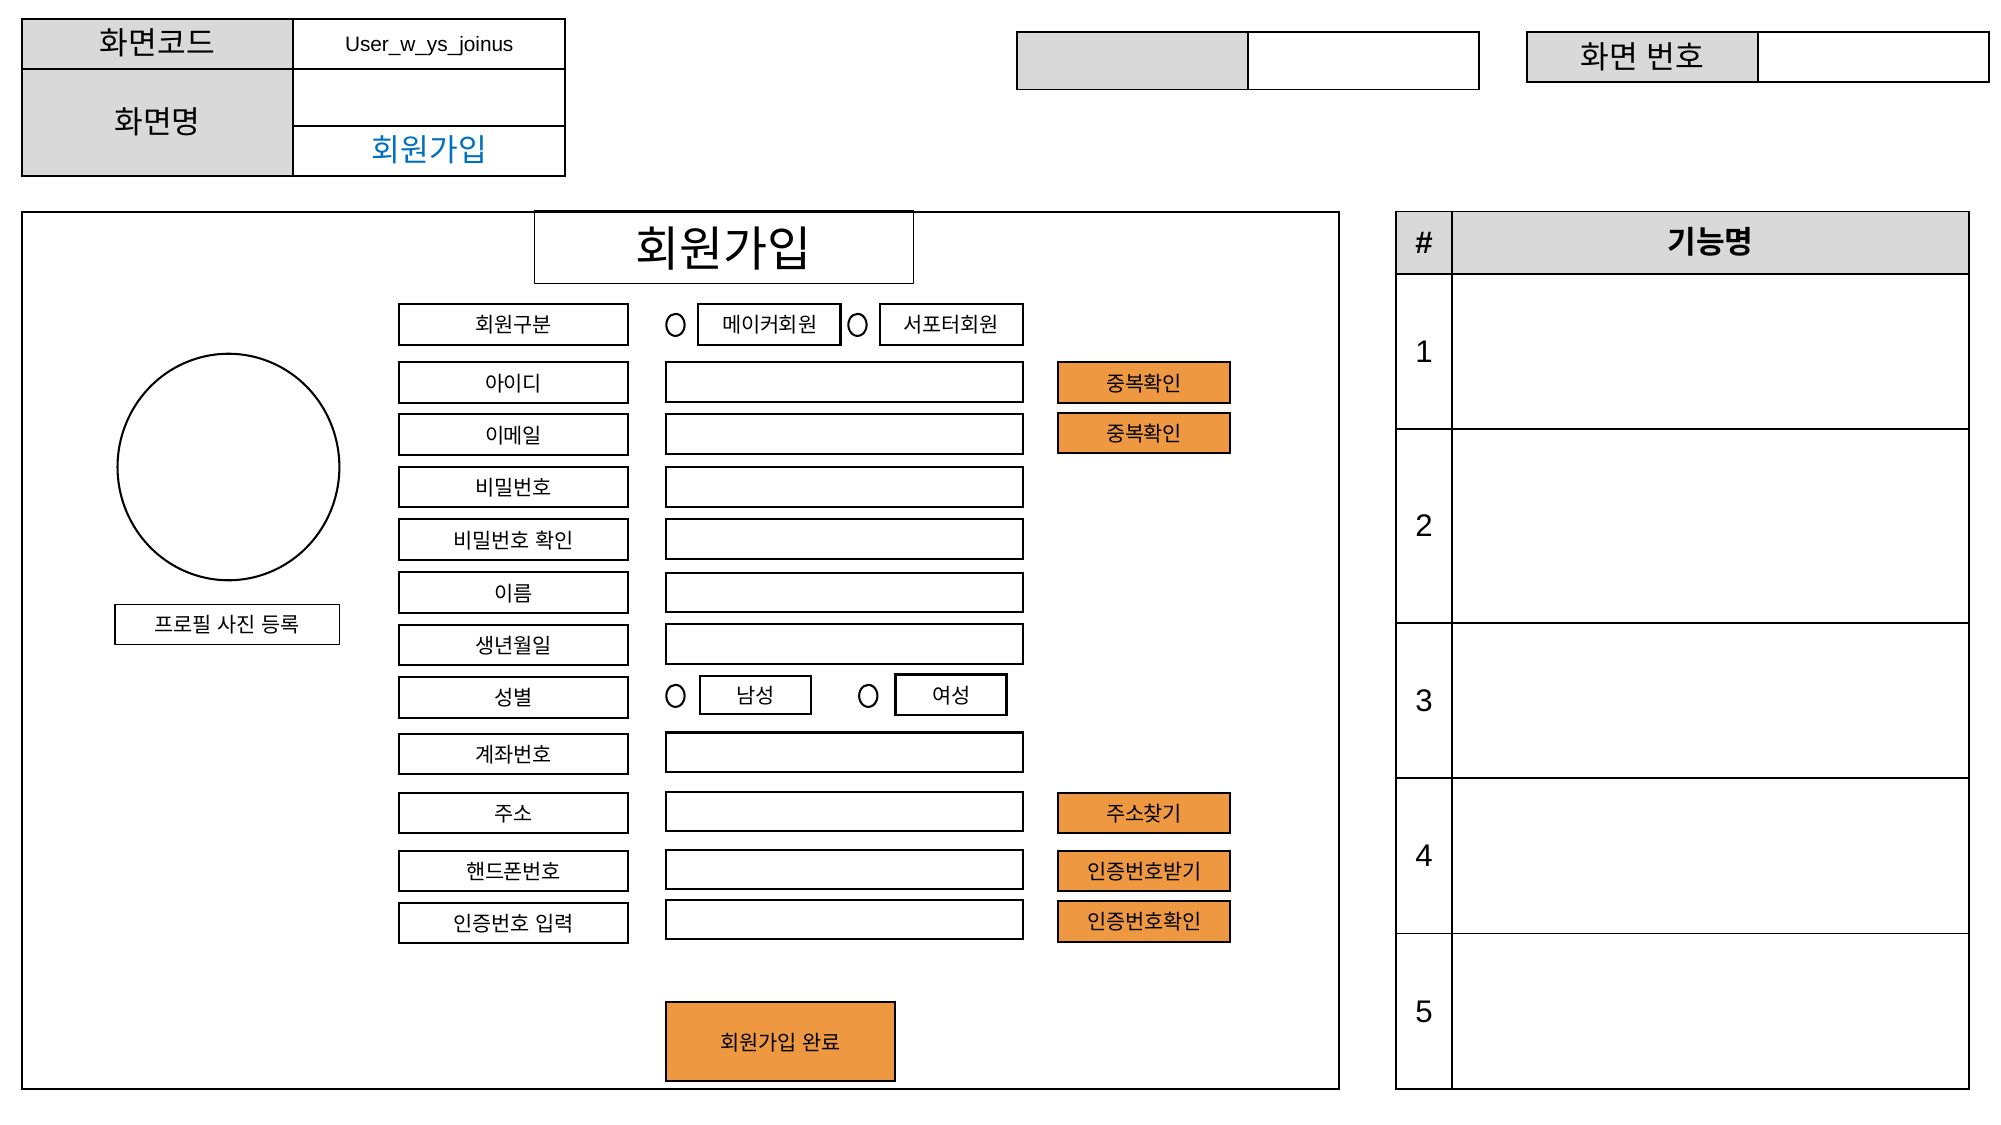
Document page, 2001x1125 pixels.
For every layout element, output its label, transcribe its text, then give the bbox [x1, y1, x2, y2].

table_cell [1453, 779, 1968, 933]
text_box [666, 313, 685, 336]
table_cell 1 [1397, 275, 1451, 428]
text_box [666, 519, 1023, 559]
text_box [666, 467, 1023, 507]
table_header User_w_ys_joinus [294, 20, 564, 68]
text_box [398, 571, 629, 614]
table_cell 2 [1397, 430, 1451, 622]
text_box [398, 676, 629, 718]
text_box [666, 362, 1023, 402]
table_cell [1453, 624, 1968, 777]
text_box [398, 466, 629, 508]
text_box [398, 518, 629, 561]
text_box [398, 902, 629, 944]
table_cell 3 [1397, 624, 1451, 777]
table_cell 5 [1397, 934, 1451, 1088]
table_cell 회원가입 [294, 127, 564, 175]
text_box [1057, 900, 1231, 943]
text_box [666, 849, 1023, 890]
table_header [1249, 33, 1478, 89]
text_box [666, 1001, 896, 1082]
text_box [666, 624, 1023, 664]
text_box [398, 414, 629, 456]
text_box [698, 304, 841, 346]
table_header [1759, 33, 1988, 81]
table_header 화면코드 [23, 20, 292, 68]
text_box [395, 364, 632, 411]
table_header 기능명 [1453, 212, 1968, 273]
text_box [895, 674, 1007, 716]
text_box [1057, 412, 1231, 454]
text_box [398, 733, 629, 775]
text_box 프로필 사진 등록 [114, 604, 340, 645]
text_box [398, 304, 629, 346]
text_box [859, 684, 878, 707]
text_box [666, 732, 1023, 772]
table_cell [1453, 430, 1968, 622]
text_box [117, 353, 340, 581]
table_cell [1453, 934, 1968, 1088]
text_box [666, 414, 1023, 454]
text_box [1057, 362, 1231, 404]
table_header [1018, 33, 1247, 89]
text_box [21, 211, 1340, 1090]
text_box [666, 572, 1023, 613]
text_box [666, 900, 1023, 940]
text_box [666, 684, 685, 707]
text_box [699, 674, 812, 716]
table_cell [294, 70, 564, 125]
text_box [880, 304, 1023, 346]
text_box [1057, 792, 1231, 834]
text_box [666, 791, 1023, 831]
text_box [398, 362, 629, 404]
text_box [398, 850, 629, 892]
table_header # [1397, 212, 1451, 273]
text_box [398, 792, 629, 834]
text_box [848, 313, 867, 336]
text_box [1057, 850, 1231, 892]
table_cell 화면명 [23, 70, 292, 175]
table_header 화면 번호 [1528, 33, 1757, 81]
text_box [398, 624, 629, 666]
table_cell [1453, 275, 1968, 428]
text_box 회원가입 [534, 210, 914, 284]
table_cell 4 [1397, 779, 1451, 933]
